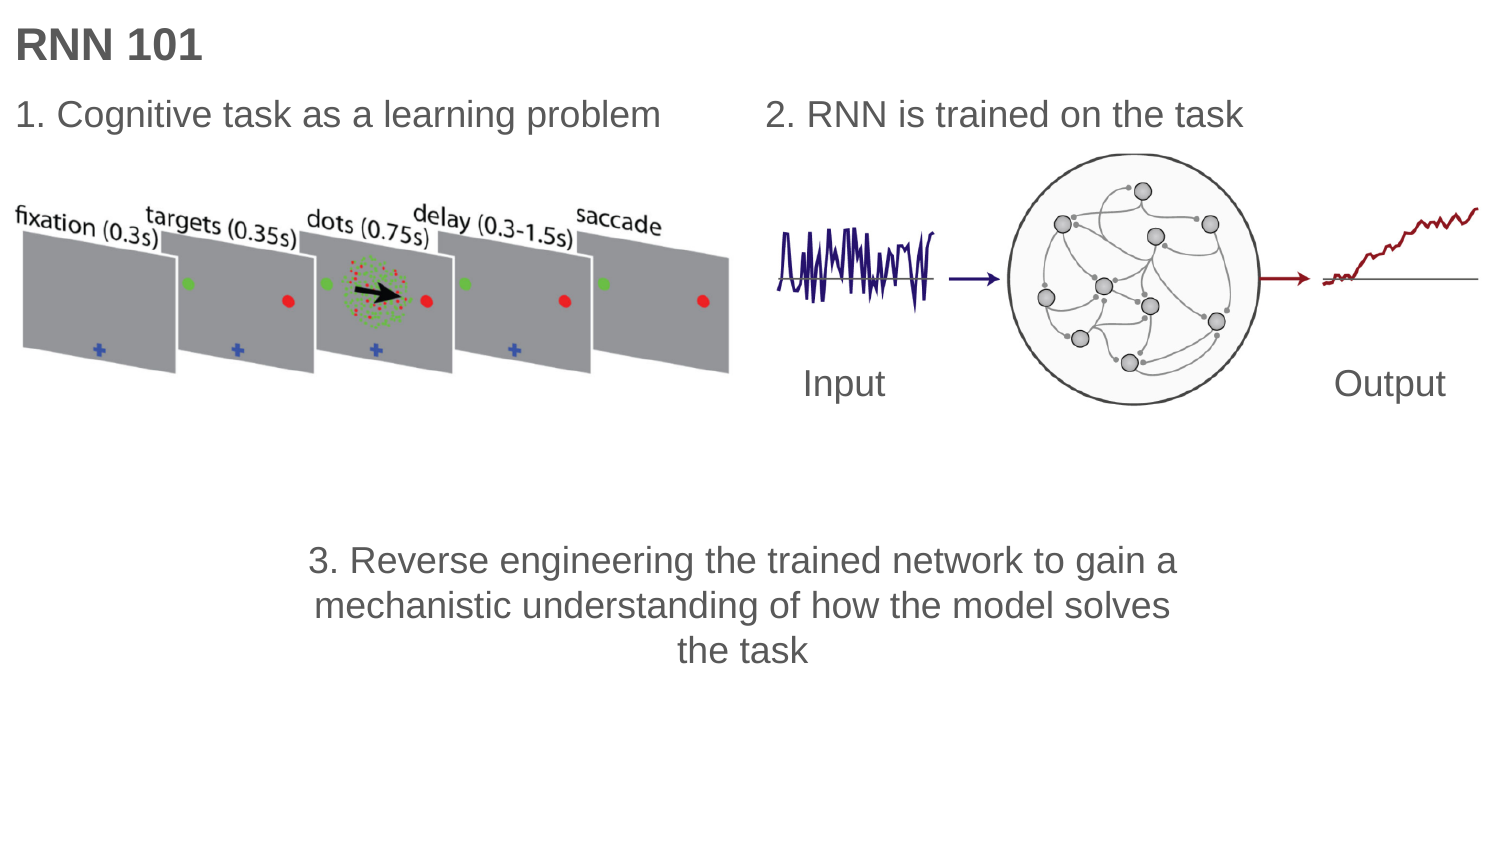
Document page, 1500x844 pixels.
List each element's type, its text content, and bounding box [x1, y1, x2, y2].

text_box 2. RNN is trained on the task [749, 74, 1500, 149]
text_box RNN 101 [0, 0, 926, 85]
text_box 1. Cognitive task as a learning problem [0, 85, 749, 150]
picture [762, 152, 1500, 431]
text_box 3. Reverse engineering the trained network to gain a mechanistic understanding of how the model solves the task [279, 520, 1206, 686]
picture [0, 140, 738, 436]
